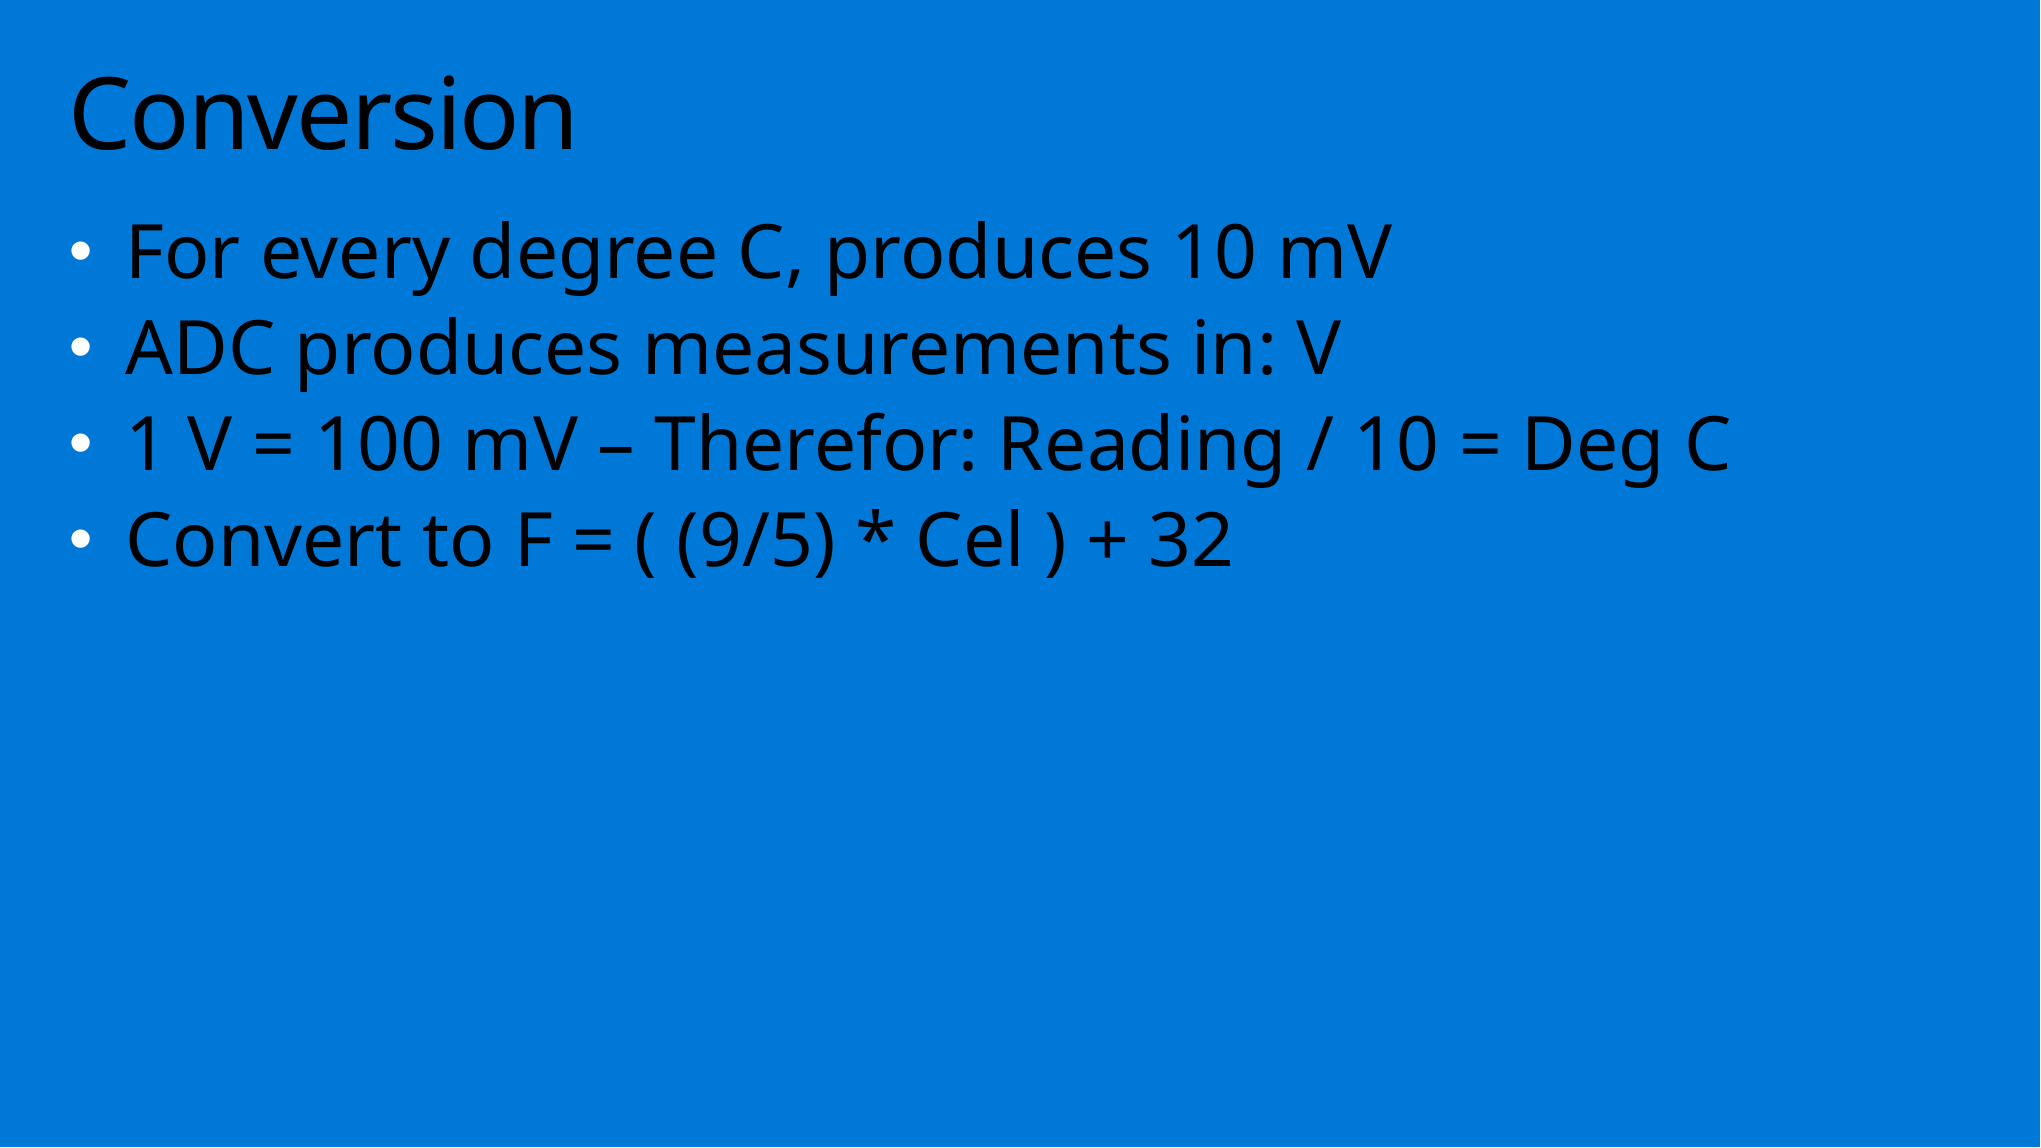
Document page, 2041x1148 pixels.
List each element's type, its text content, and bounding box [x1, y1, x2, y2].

list For every degree C, produces 10 mV ADC produces measurements in: V 1 V = 100 mV – Therefor: Reading / 10 = Deg C Convert to F = ( (9/5) * Cel ) + 32 [45, 199, 1996, 611]
title Conversion [45, 48, 1996, 199]
